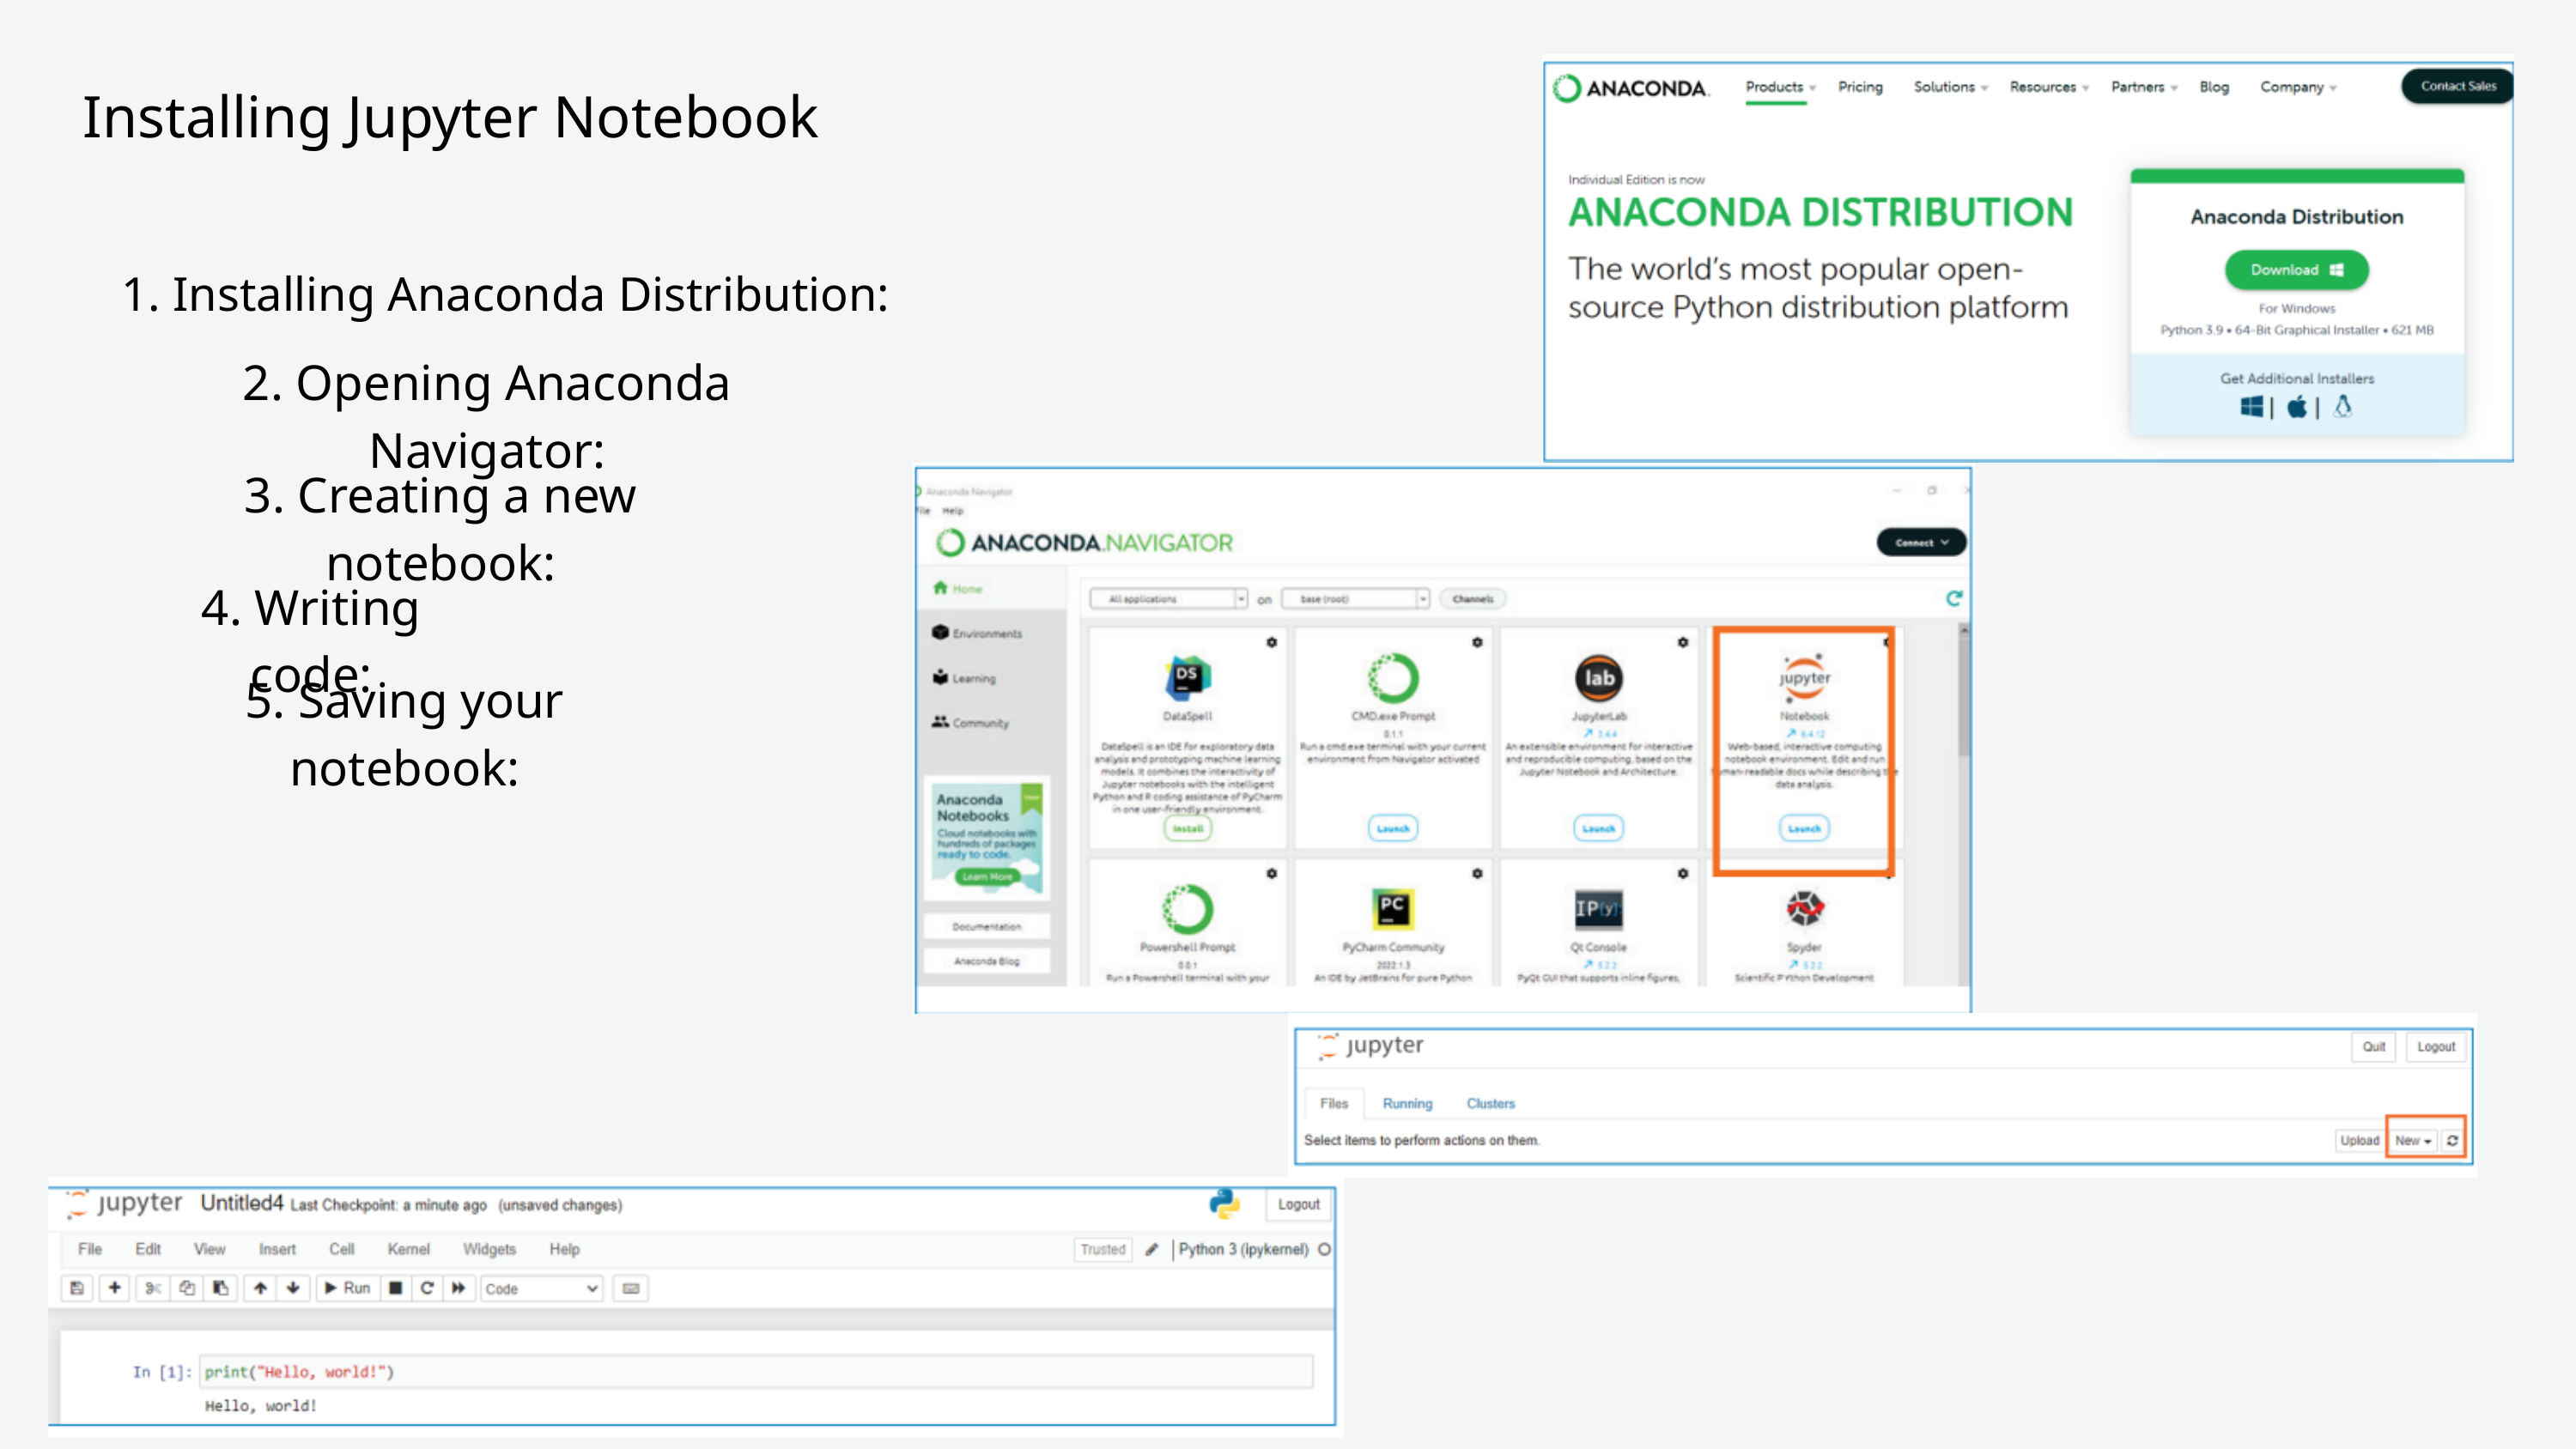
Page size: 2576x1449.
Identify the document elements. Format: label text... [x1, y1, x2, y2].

text_box [1542, 54, 2514, 464]
text_box [48, 1177, 1344, 1438]
text_box 4. Writing code: [144, 567, 478, 659]
text_box 3. Creating a new notebook: [144, 454, 738, 591]
text_box Installing Jupyter Notebook [82, 69, 1072, 149]
text_box 2. Opening Anaconda Navigator: [144, 342, 830, 478]
text_box 1. Installing Anaconda Distribution: [75, 254, 938, 320]
text_box [1287, 1013, 2477, 1178]
text_box [912, 463, 1975, 1014]
text_box 5. Saving your notebook: [144, 659, 665, 796]
